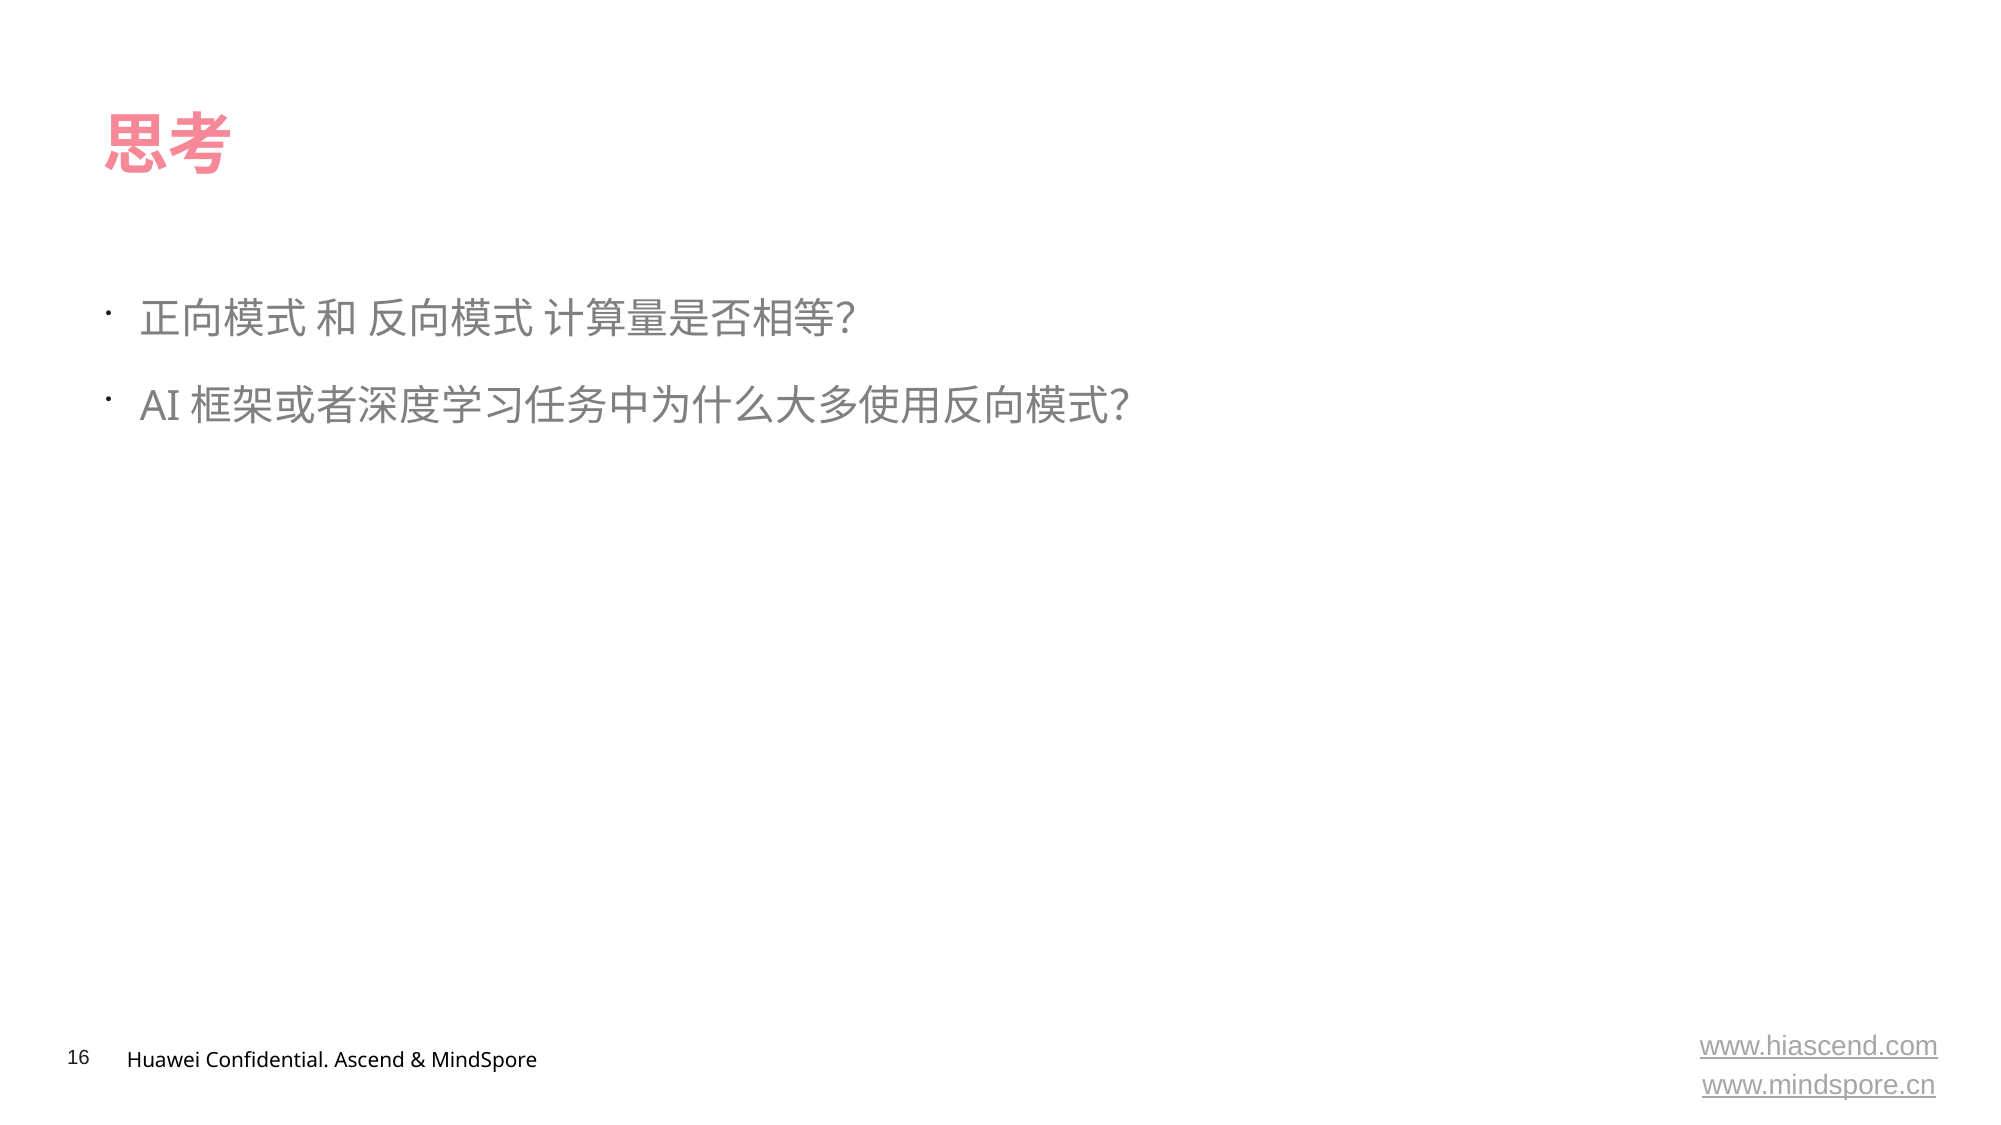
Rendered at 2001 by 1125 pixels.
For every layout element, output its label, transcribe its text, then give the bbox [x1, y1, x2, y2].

list 正向模式 和 反向模式 计算量是否相等？ AI框架或者深度学习任务中为什么大多使用反向模式？ [102, 267, 1901, 1010]
title 思考 [102, 101, 1901, 199]
